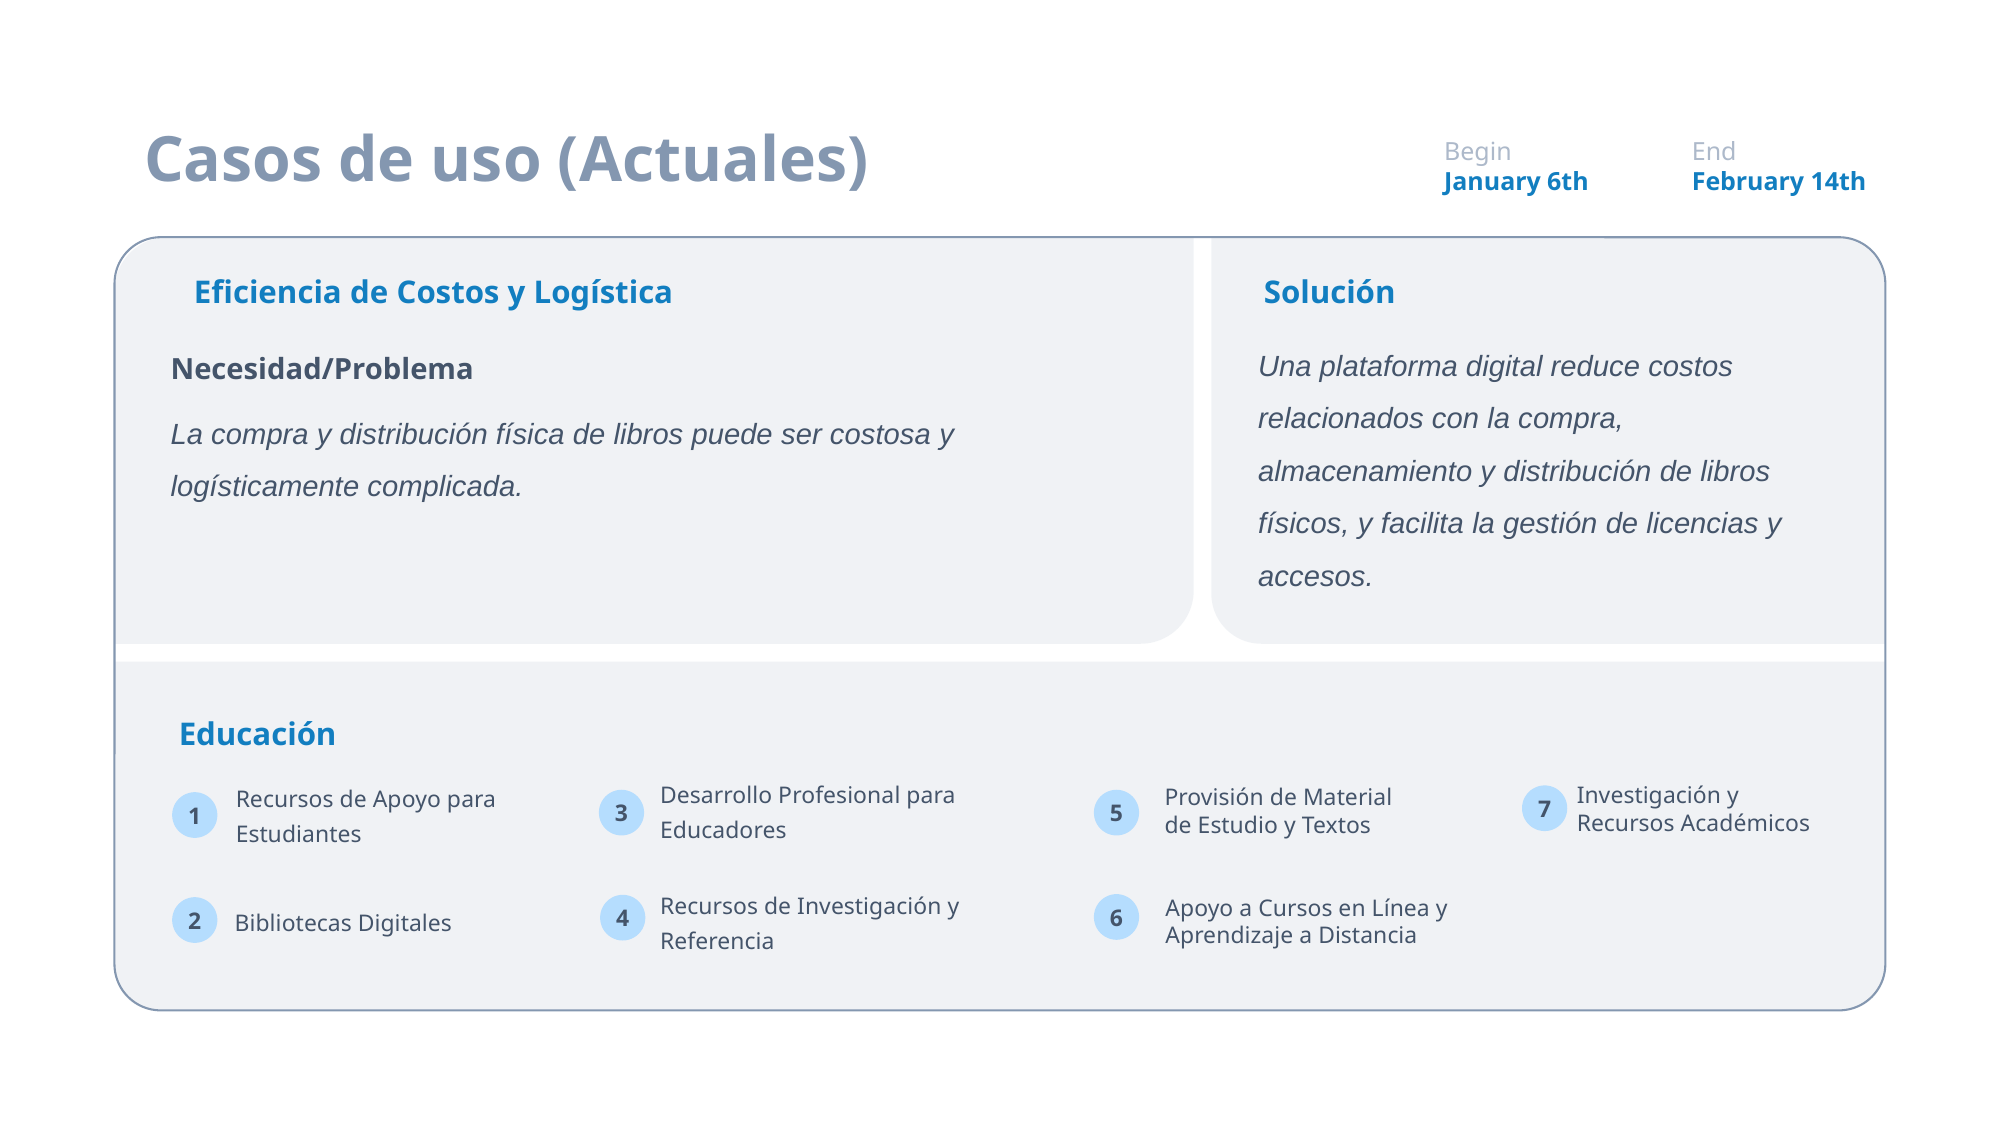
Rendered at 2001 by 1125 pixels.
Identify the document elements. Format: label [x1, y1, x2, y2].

text_box [172, 765, 1022, 943]
text_box [85, 103, 1886, 1011]
